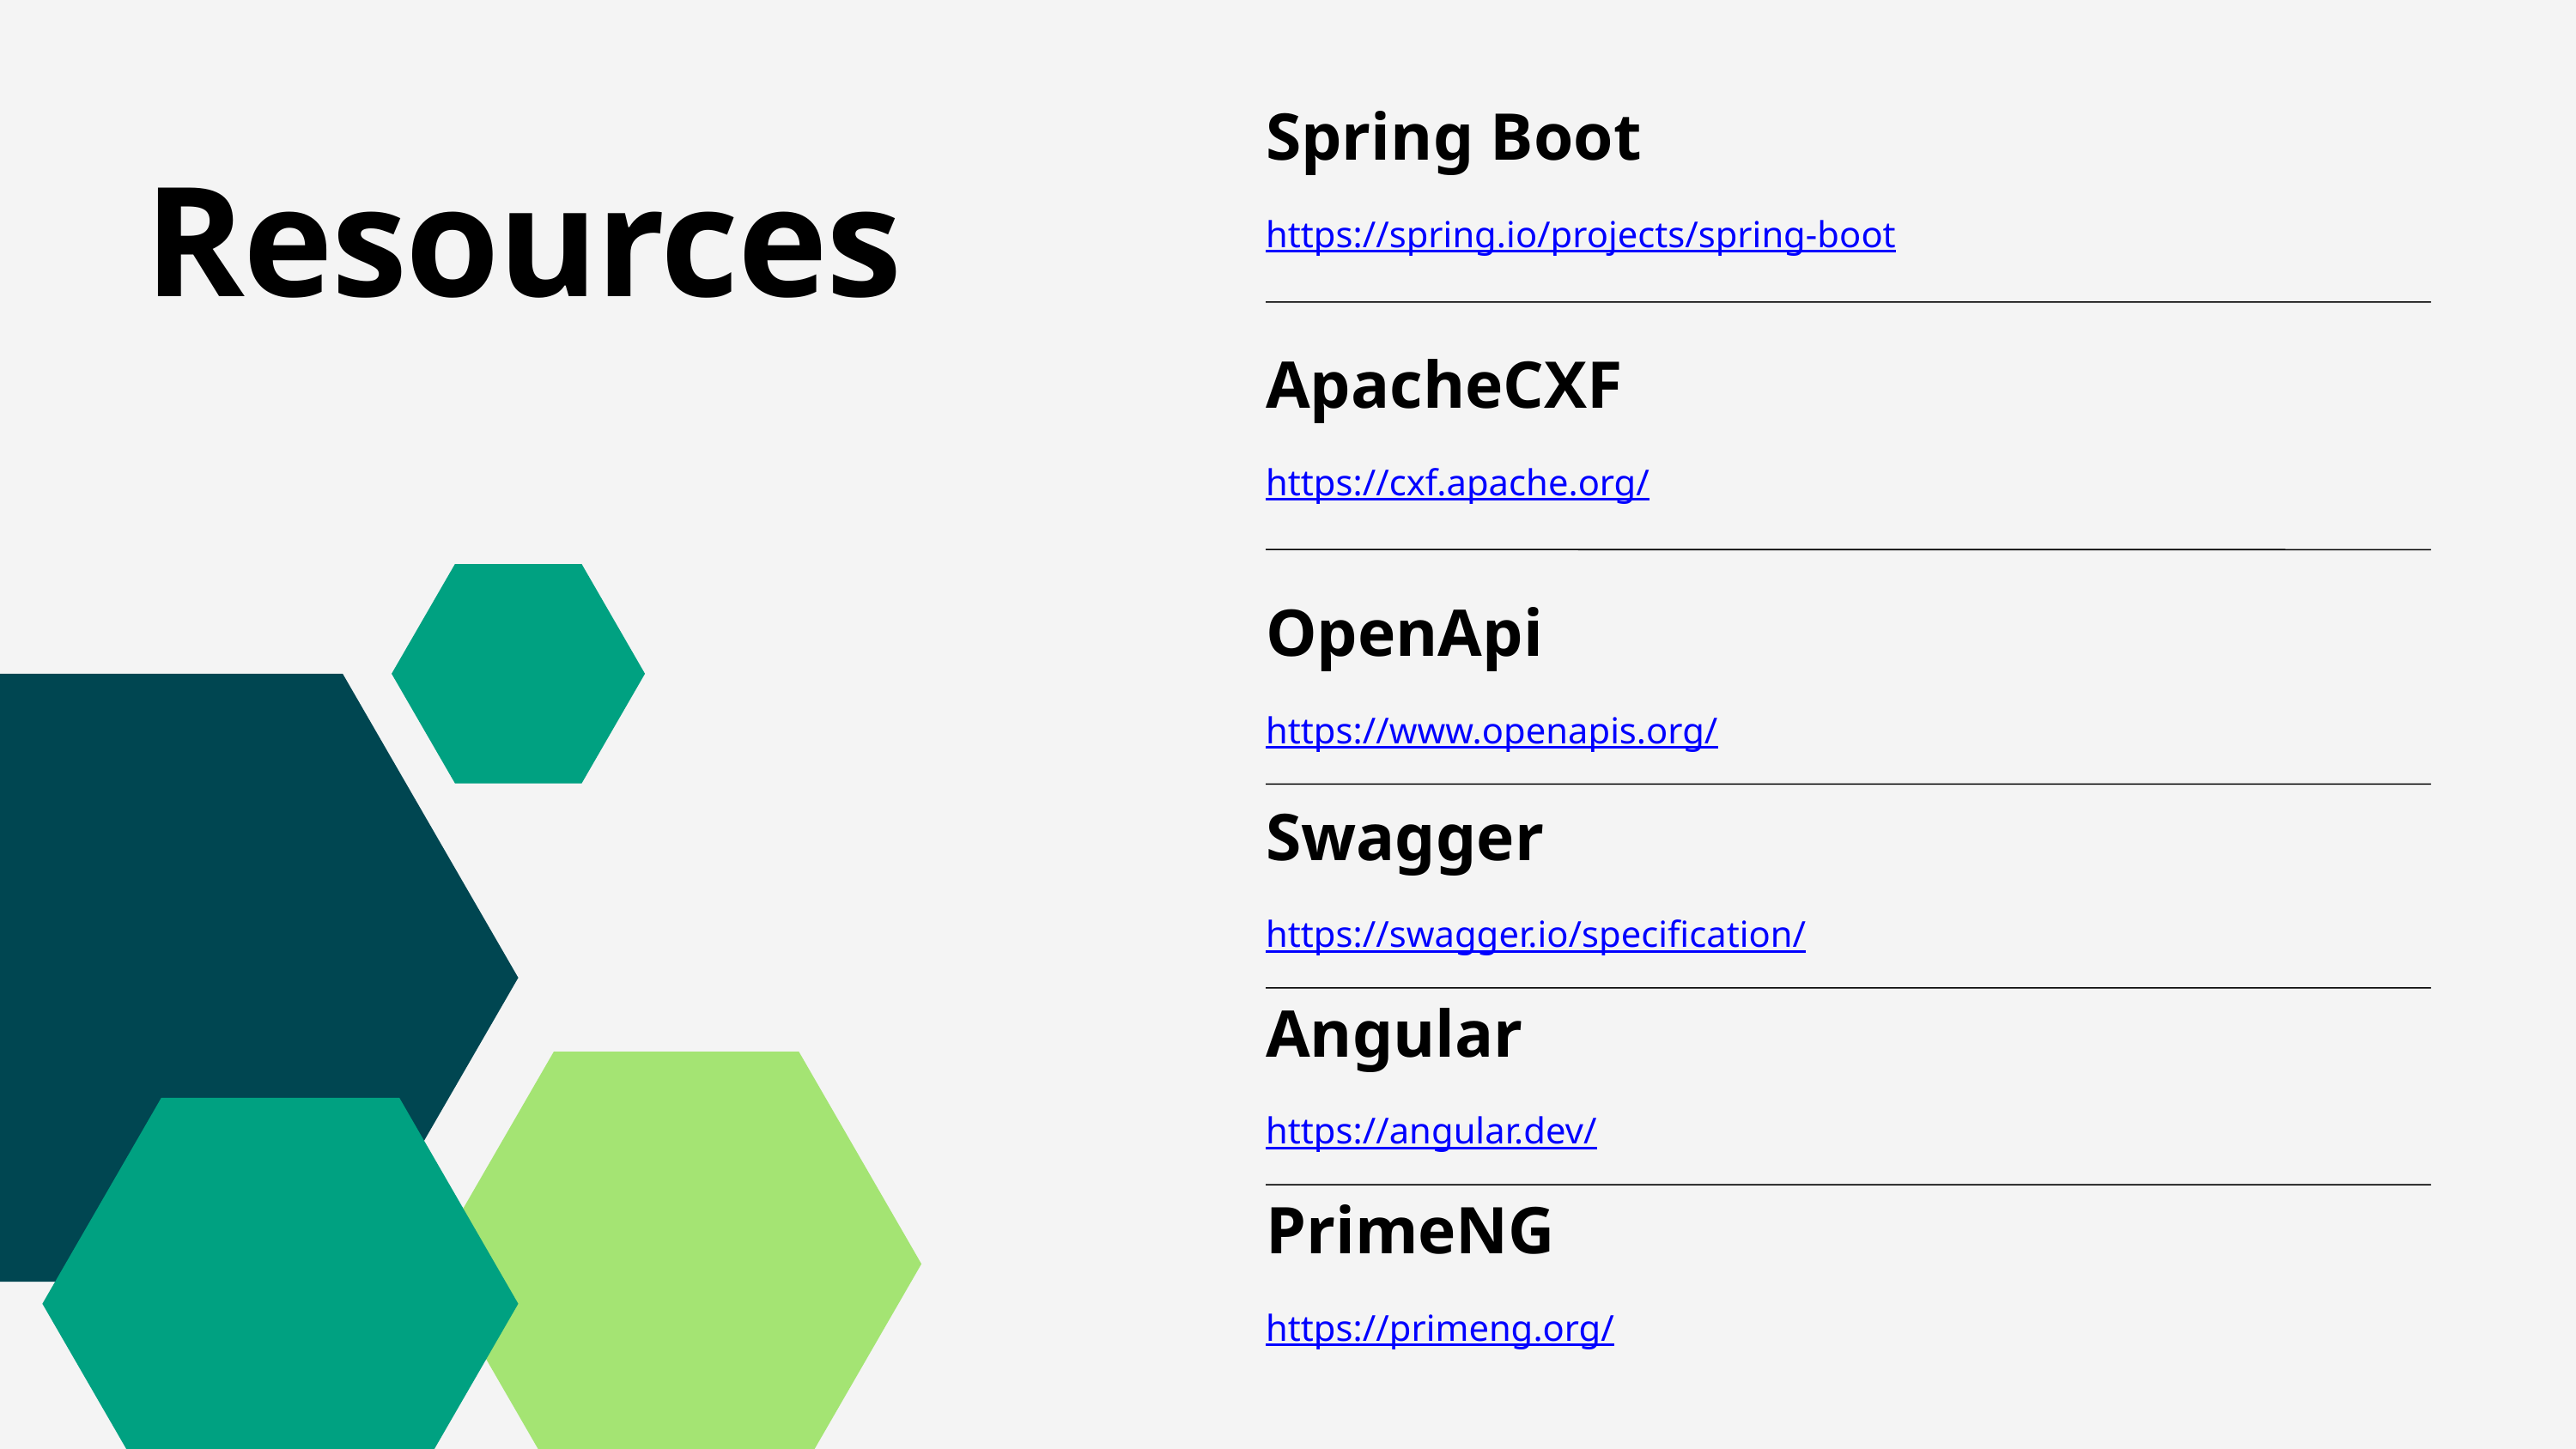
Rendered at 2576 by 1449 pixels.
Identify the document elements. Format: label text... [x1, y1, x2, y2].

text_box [1265, 344, 2432, 506]
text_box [1265, 96, 2432, 258]
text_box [42, 1097, 519, 1449]
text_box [0, 673, 519, 1282]
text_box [1265, 993, 2432, 1155]
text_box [1265, 1190, 2432, 1352]
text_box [1265, 797, 2432, 958]
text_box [430, 1051, 922, 1449]
text_box Resources [144, 144, 922, 328]
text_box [391, 563, 646, 784]
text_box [1265, 592, 2432, 755]
